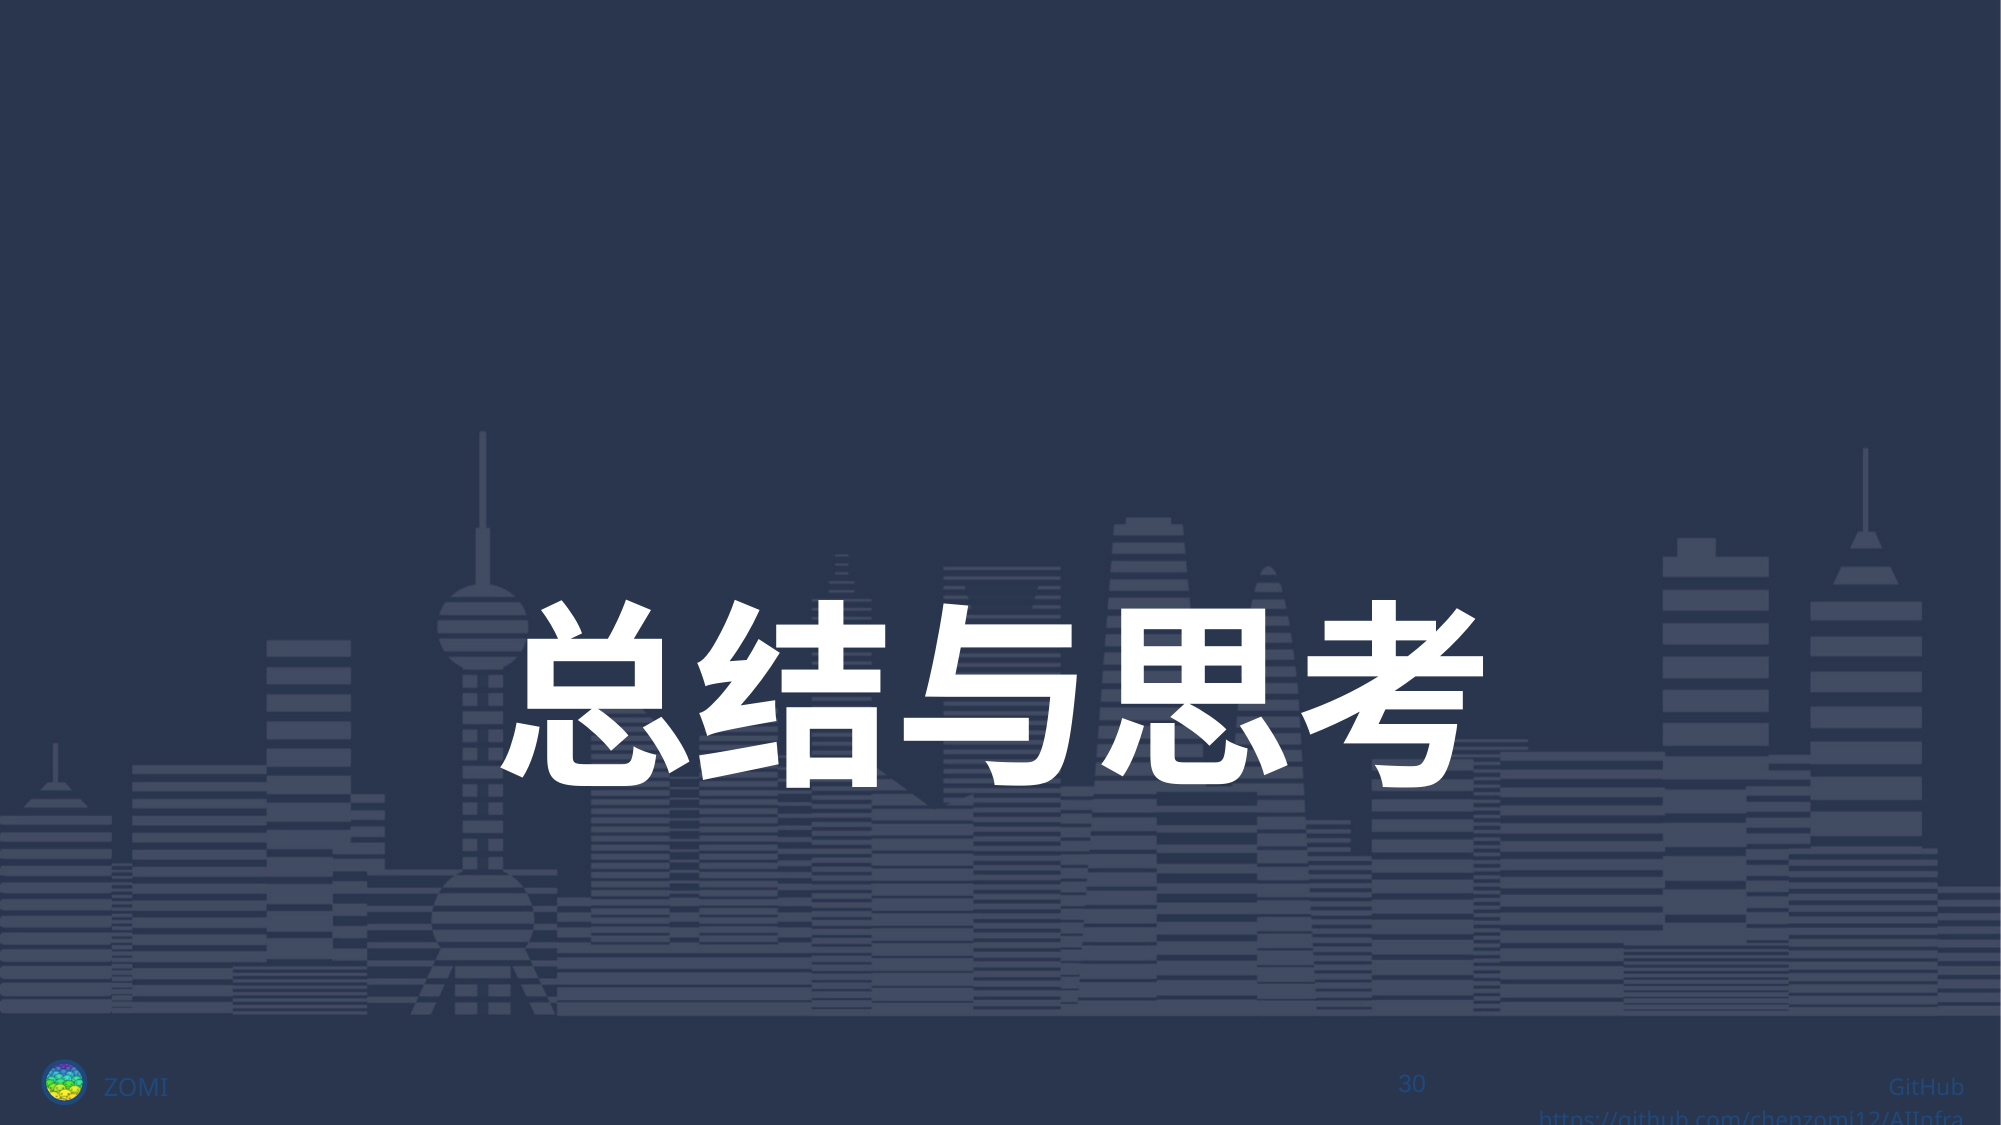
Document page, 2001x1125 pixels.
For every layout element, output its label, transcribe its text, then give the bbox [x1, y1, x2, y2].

picture [1678, 1117, 1685, 1125]
picture [1573, 1117, 1580, 1125]
picture [1816, 1117, 1824, 1125]
picture [1542, 1117, 1548, 1125]
picture [1709, 1117, 1717, 1125]
picture [1620, 1117, 1627, 1125]
picture [1923, 1117, 1929, 1125]
picture [1765, 1117, 1771, 1125]
list 总结与思考 [79, 394, 1910, 986]
picture [1650, 1117, 1656, 1125]
picture [1792, 1117, 1798, 1125]
picture [1724, 1117, 1730, 1125]
picture [1831, 1117, 1837, 1125]
picture [0, 0, 2001, 1125]
